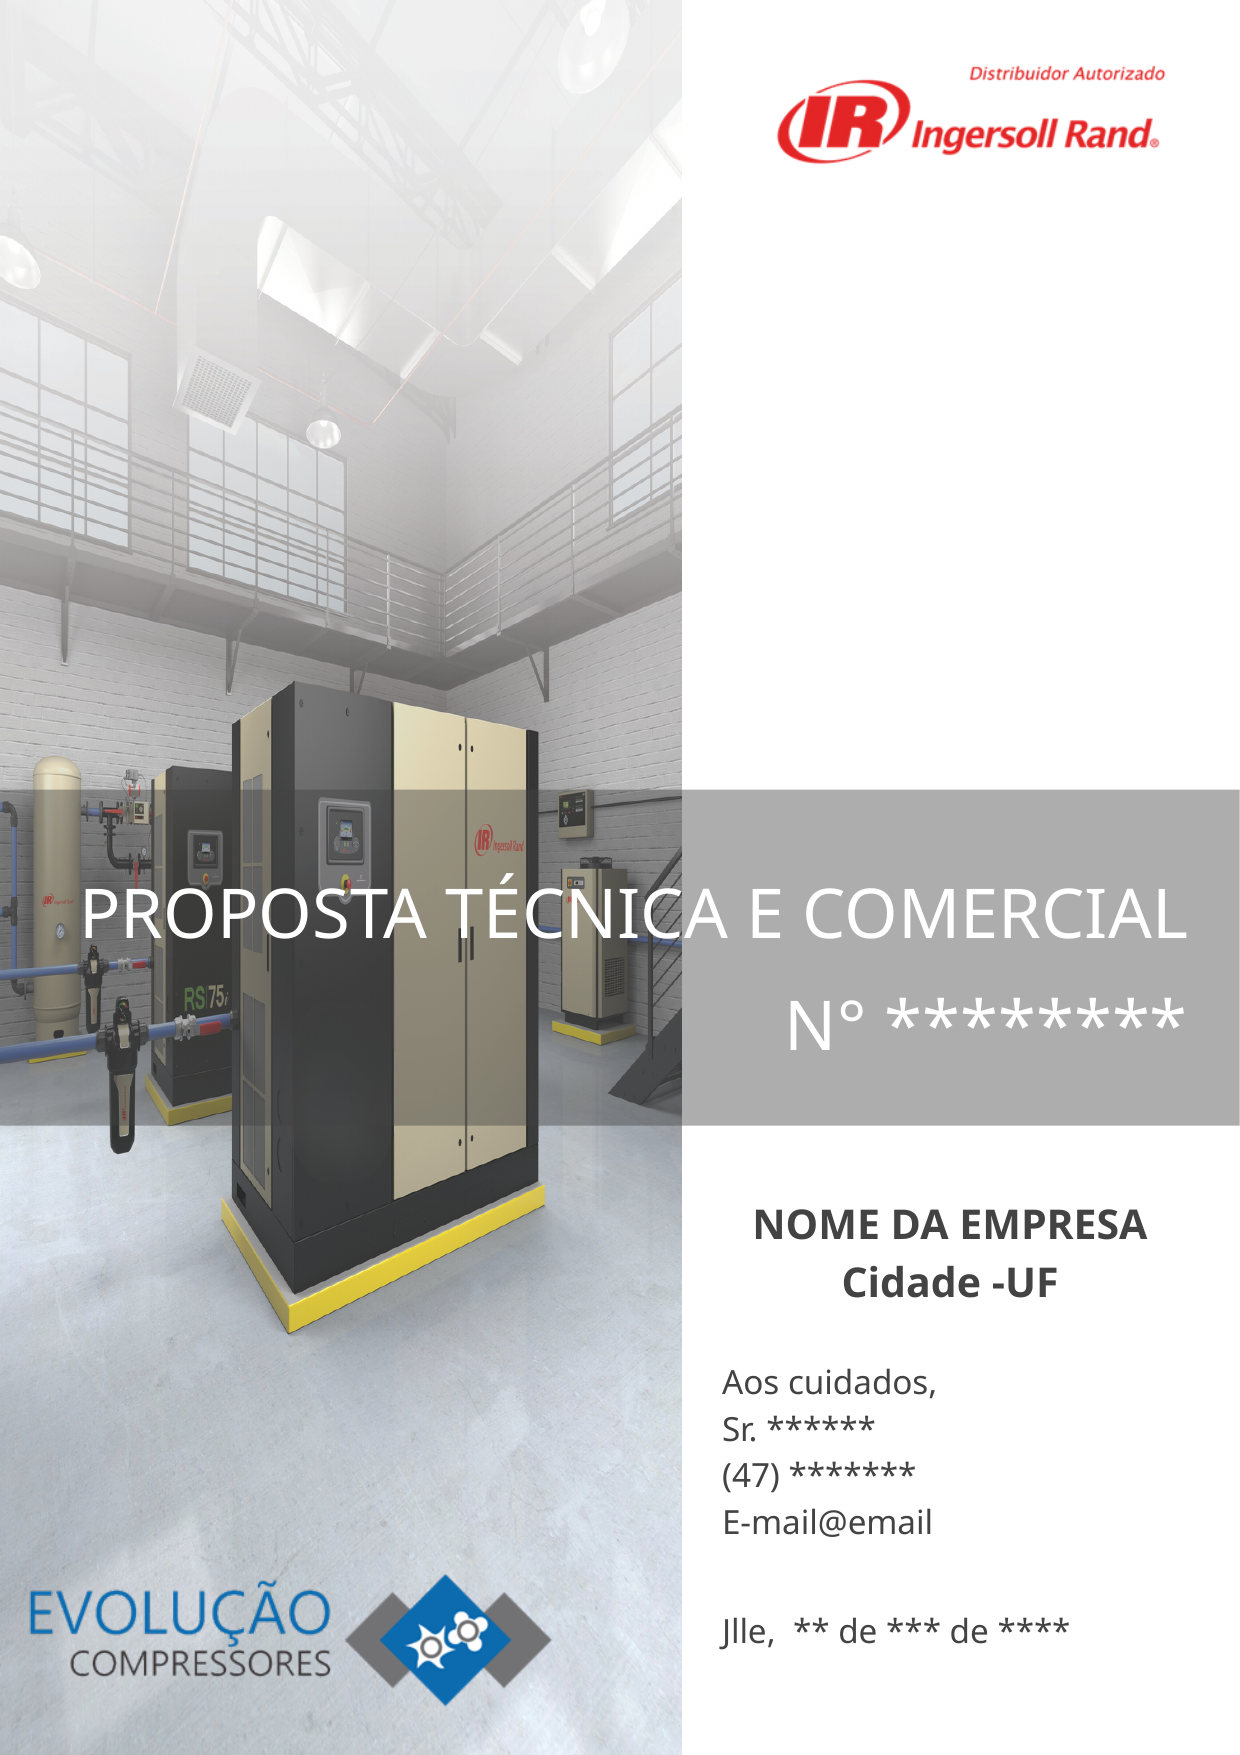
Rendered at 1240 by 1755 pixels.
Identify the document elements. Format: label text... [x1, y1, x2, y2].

text_box Aos cuidados, Sr. ****** (47) ******* E-mail@email [722, 1354, 1223, 1541]
text_box Jlle, ** de *** de **** [722, 1603, 1117, 1651]
text_box [0, 1134, 682, 1755]
text_box NOME DA EMPRESA Cidade -UF [664, 1190, 1236, 1306]
text_box [17, 1568, 556, 1713]
text_box [722, 17, 1223, 208]
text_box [0, 789, 1240, 1126]
text_box [0, 0, 682, 787]
